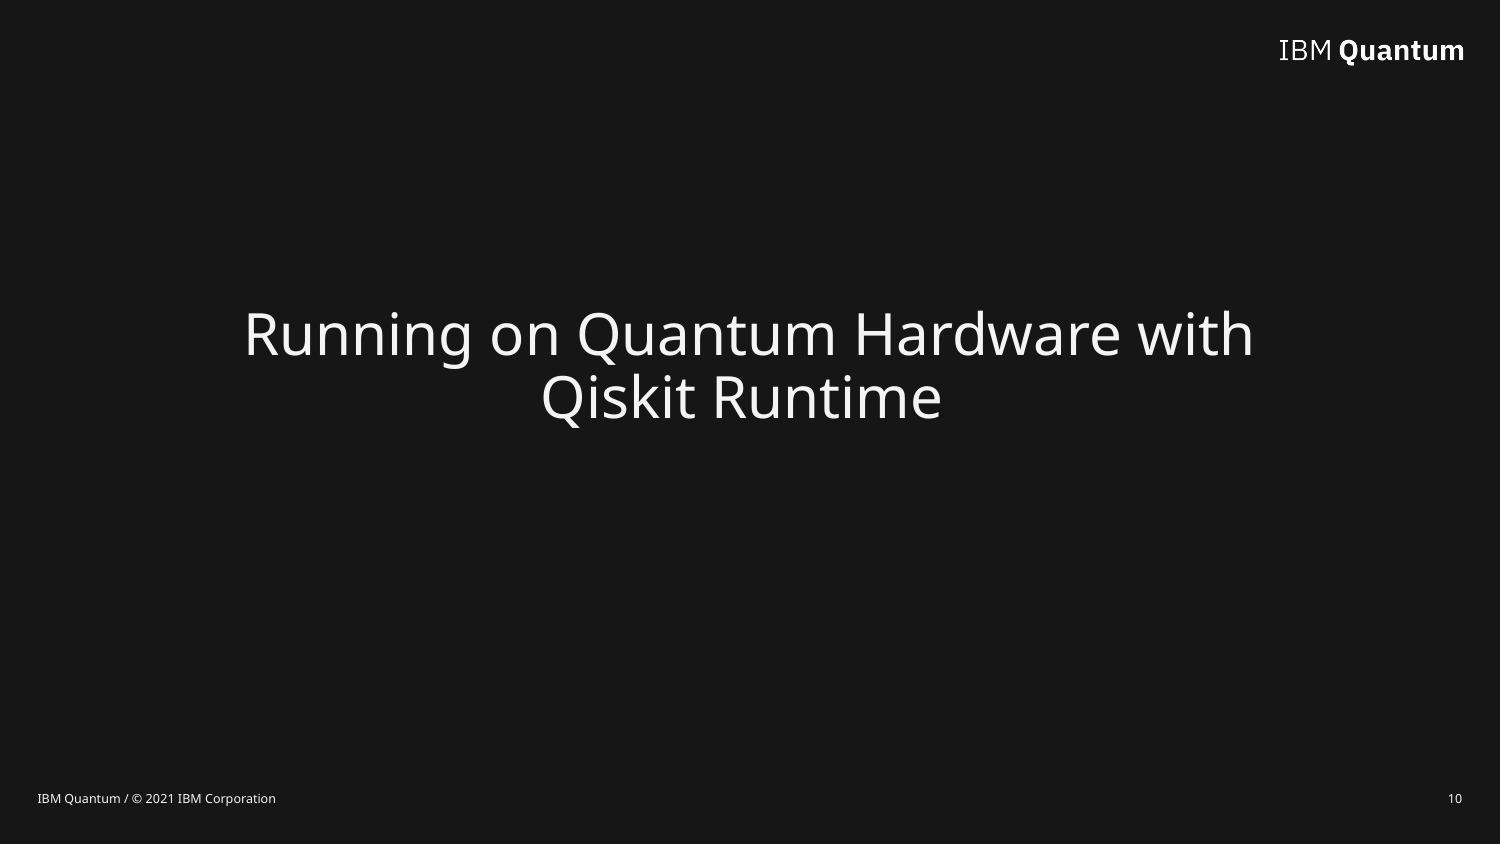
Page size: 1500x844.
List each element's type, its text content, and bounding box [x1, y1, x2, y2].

slide_number 10 [1162, 785, 1463, 813]
title Running on Quantum Hardware with Qiskit Runtime [213, 304, 1270, 437]
footer IBM Quantum / © 2021 IBM Corporation [37, 785, 713, 813]
